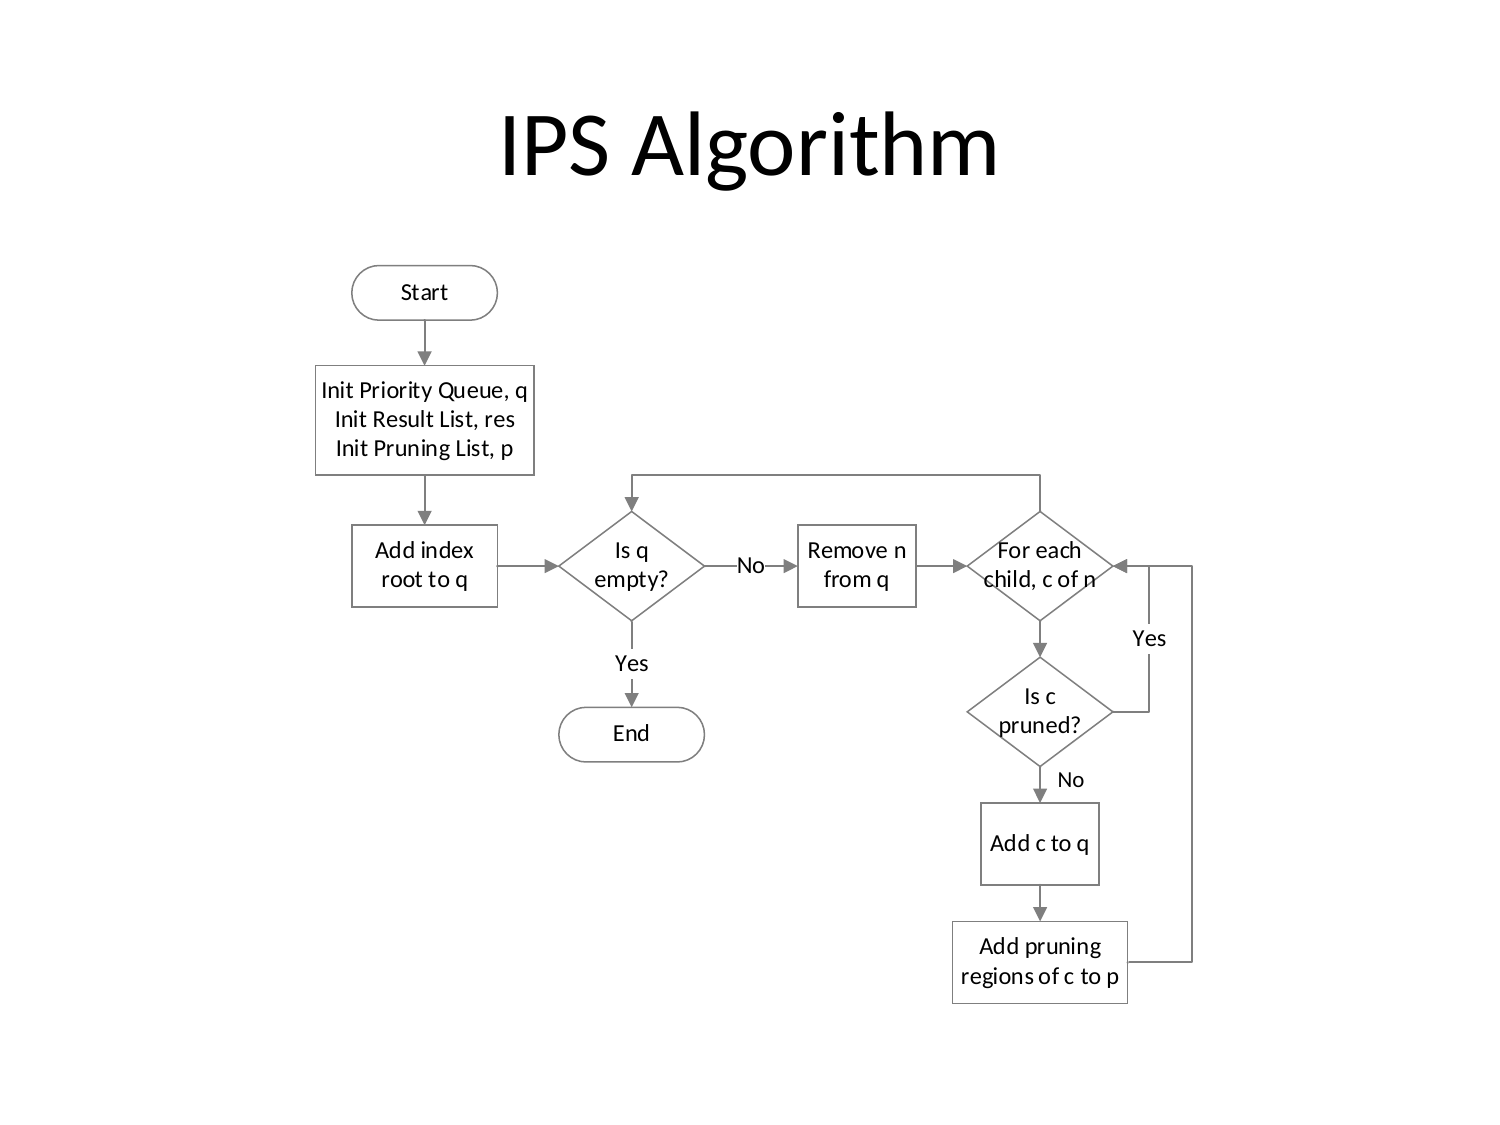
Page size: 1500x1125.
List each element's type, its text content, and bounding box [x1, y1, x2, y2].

title IPS Algorithm [75, 45, 1425, 233]
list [306, 262, 1194, 1006]
